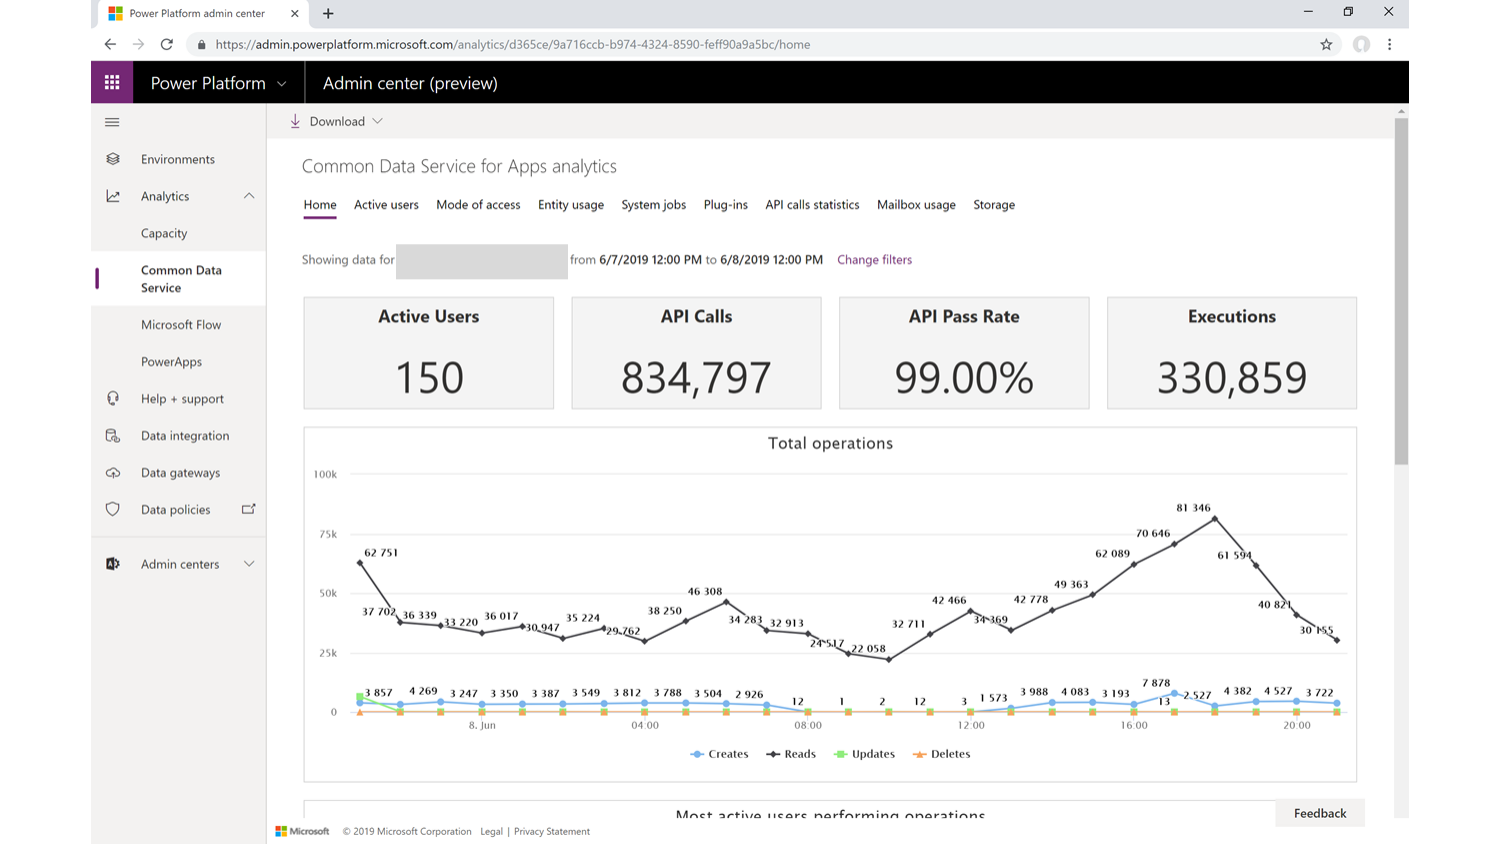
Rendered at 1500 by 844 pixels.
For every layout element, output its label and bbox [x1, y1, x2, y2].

picture [90, 0, 1409, 844]
